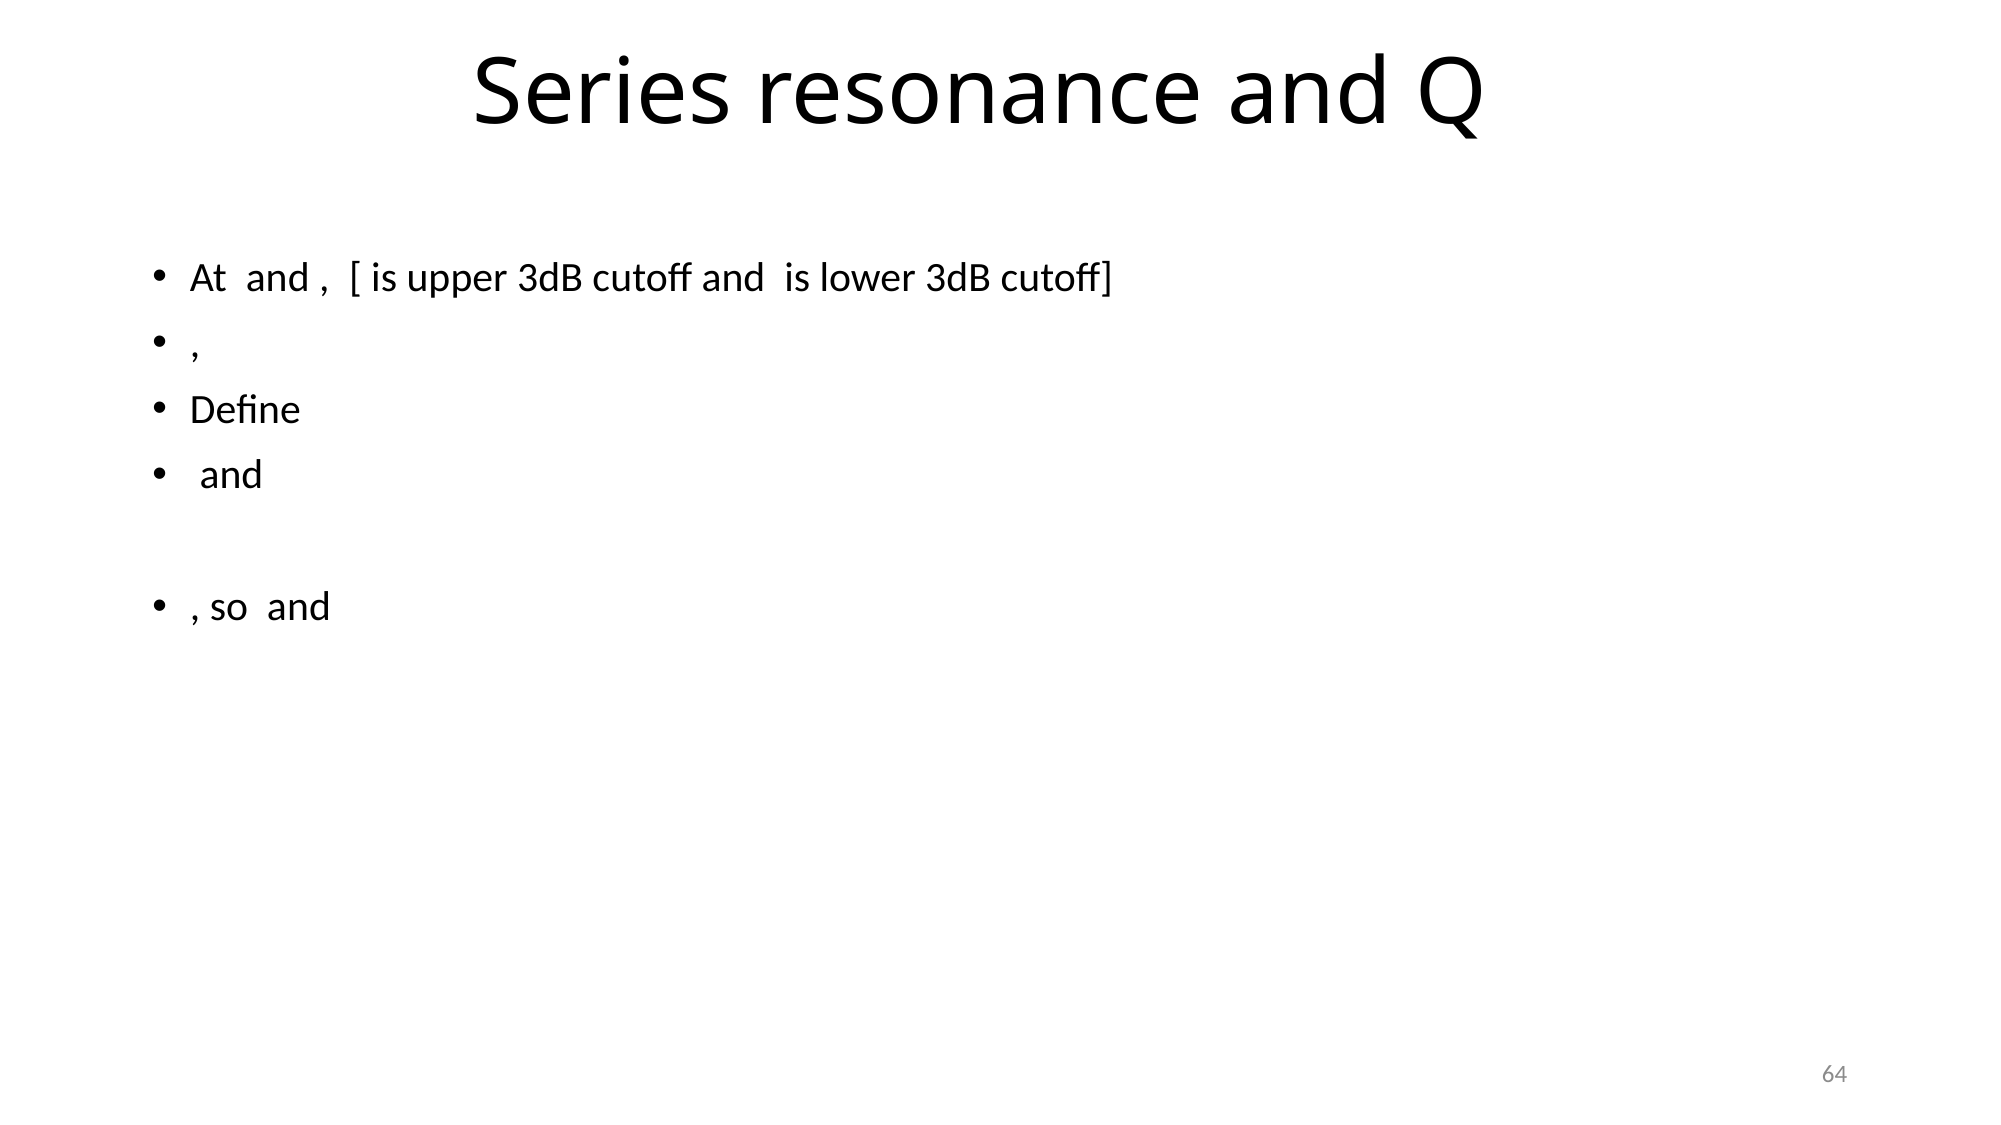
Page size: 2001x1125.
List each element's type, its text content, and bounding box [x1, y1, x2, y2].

slide_number 64 [1412, 1042, 1863, 1103]
title Series resonance and Q [117, 22, 1843, 165]
